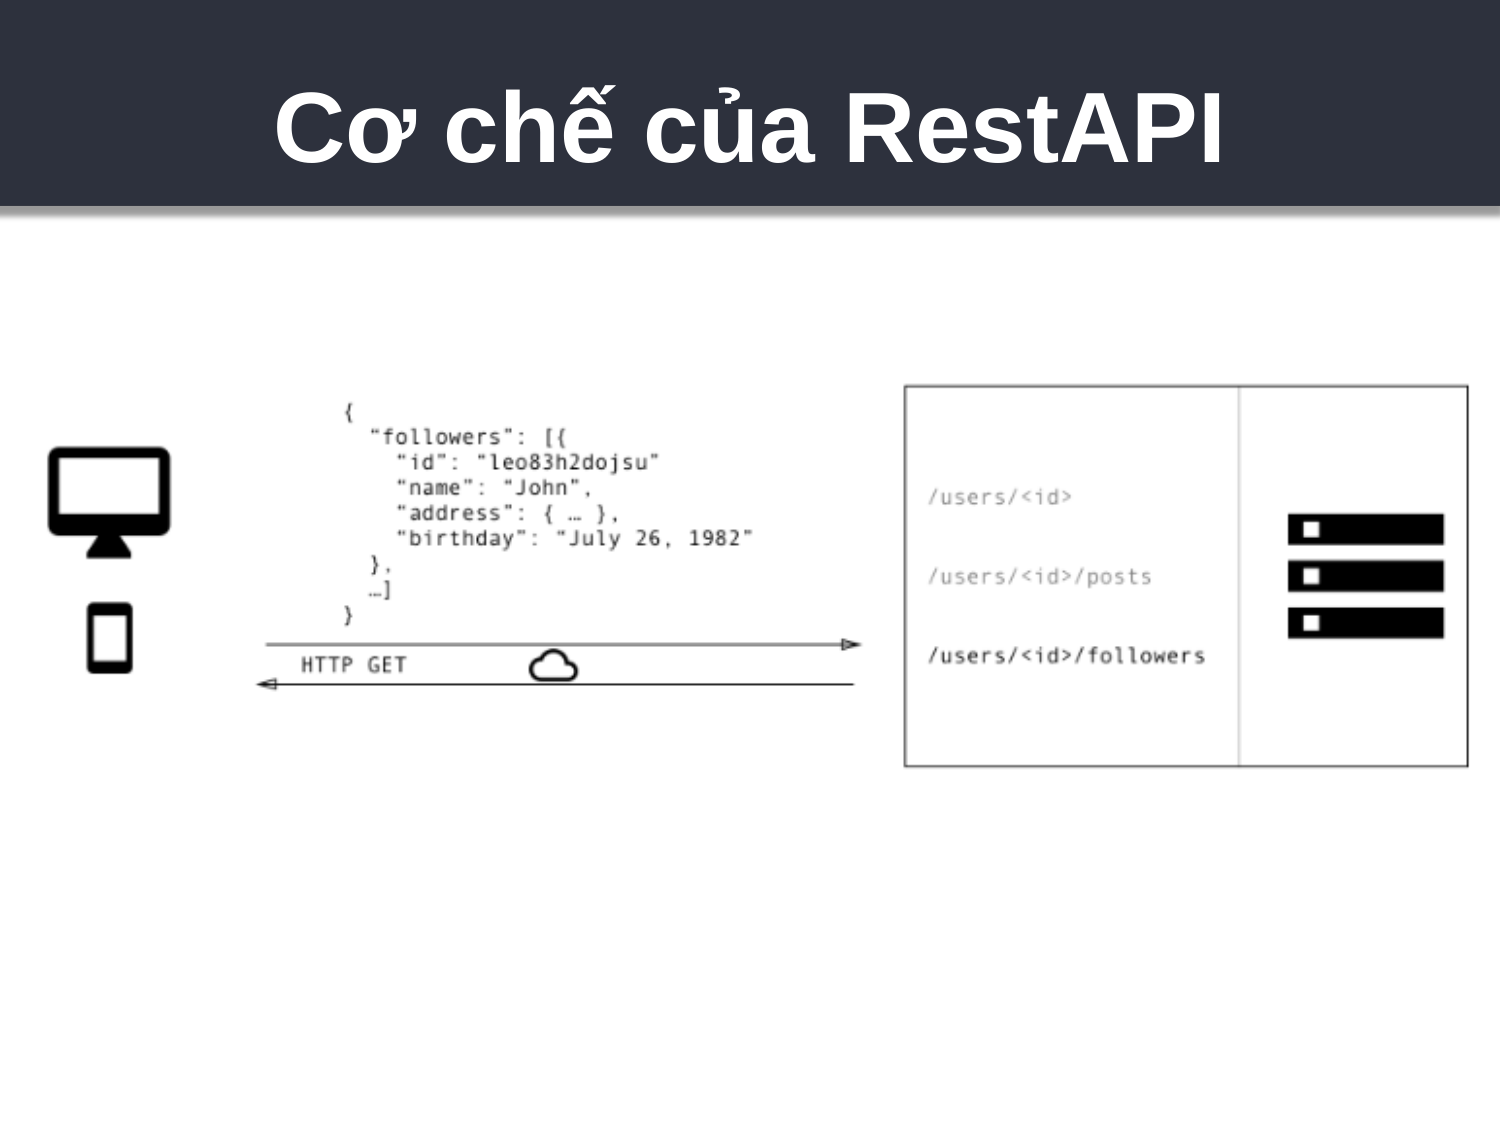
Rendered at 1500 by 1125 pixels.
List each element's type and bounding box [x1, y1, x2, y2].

picture [0, 361, 1500, 788]
picture [0, 0, 1500, 225]
